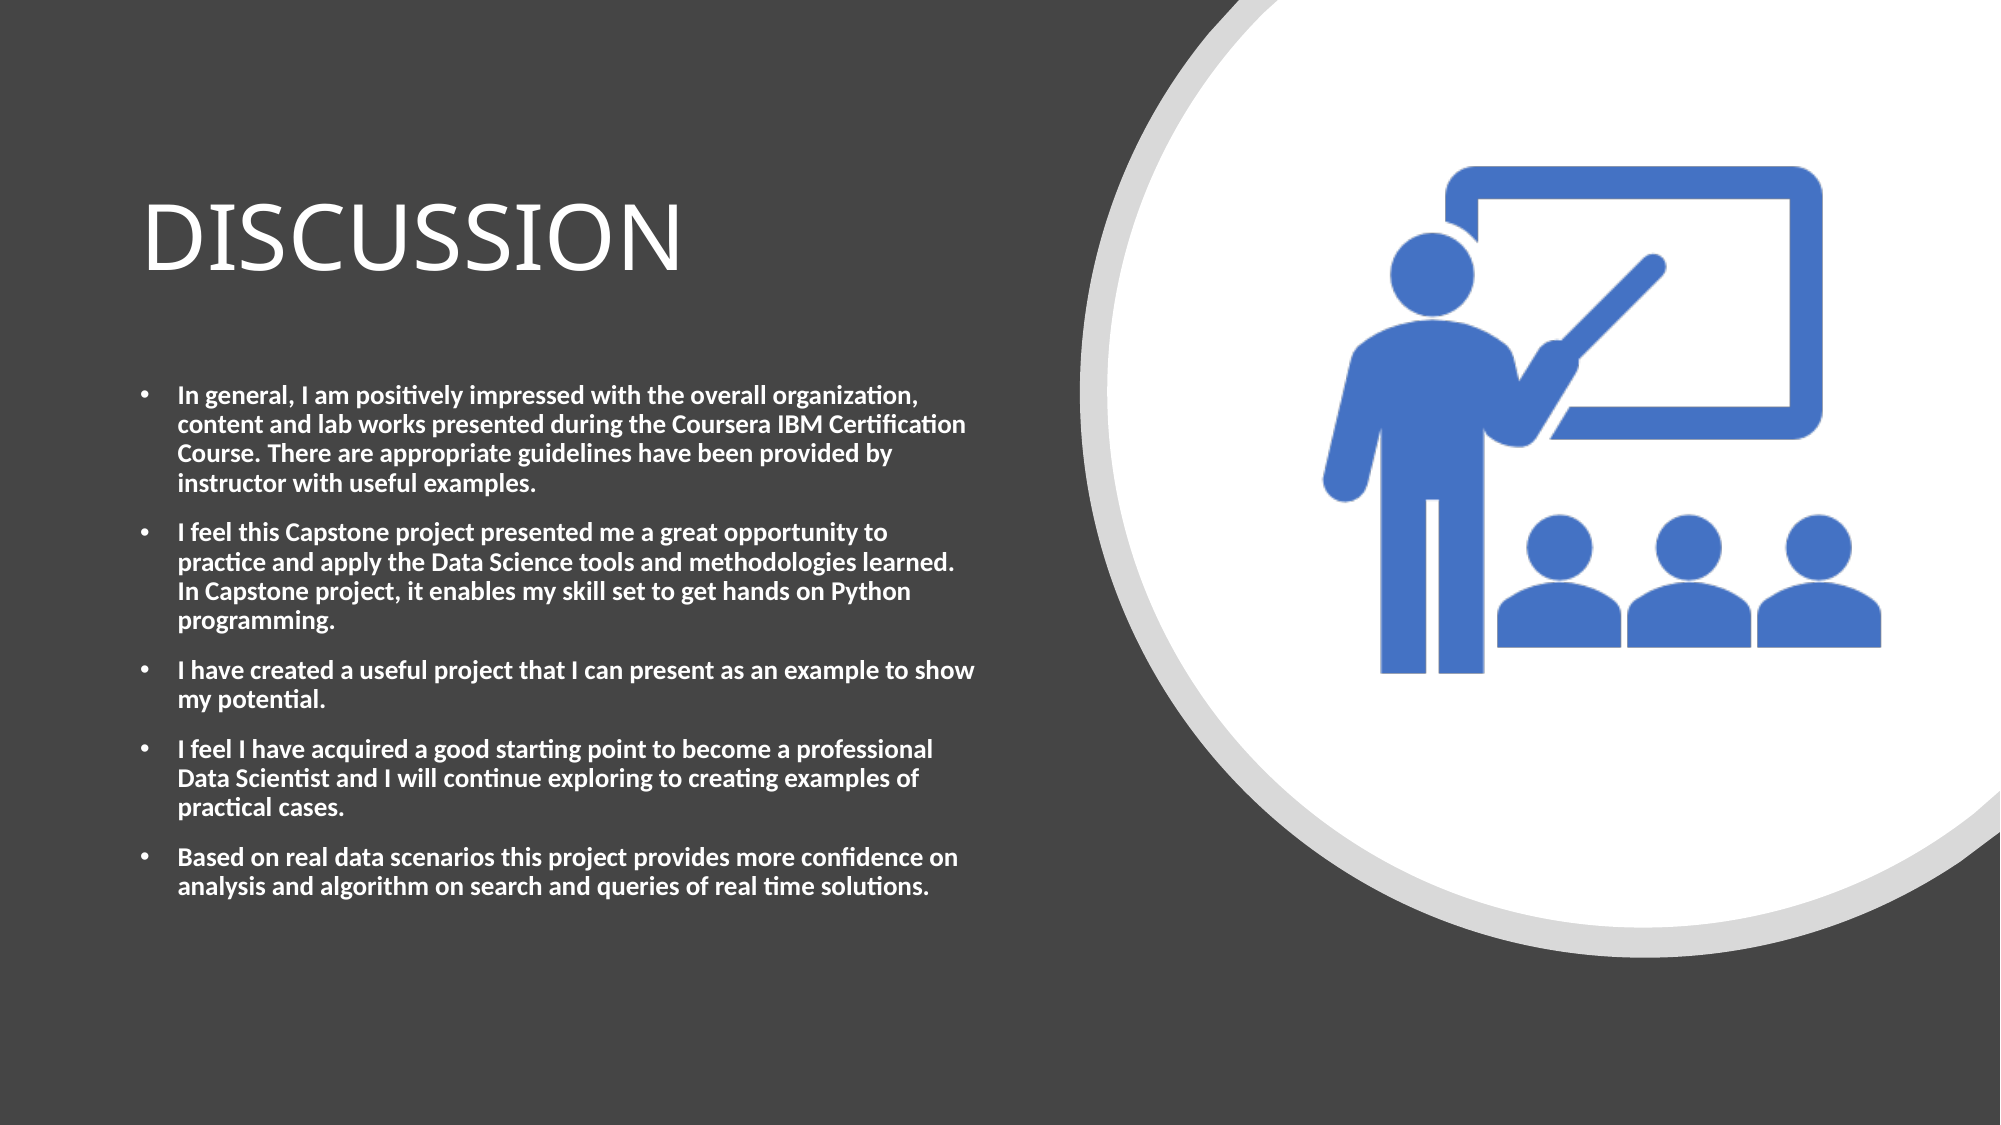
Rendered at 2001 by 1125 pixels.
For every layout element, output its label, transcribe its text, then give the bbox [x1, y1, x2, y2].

text_box [1106, 0, 2000, 929]
picture [1293, 105, 1917, 729]
title DISCUSSION [125, 131, 997, 350]
text_box [1078, 0, 2000, 959]
list In general, I am positively impressed with the overall organization, content and lab works presented during the Coursera IBM Certification Course. There are appropriate guidelines have been provided by instructor with useful examples. I feel this Capstone project presented me a great opportunity to practice and apply the Data Science tools and methodologies learned. In Capstone project, it enables my skill set to get hands on Python programming. I have created a useful project that I can present as an example to show my potential. I feel I have acquired a good starting point to become a professional Data Scientist and I will continue exploring to creating examples of practical cases. Based on real data scenarios this project provides more confidence on analysis and algorithm on search and queries of real time solutions. [125, 373, 997, 928]
